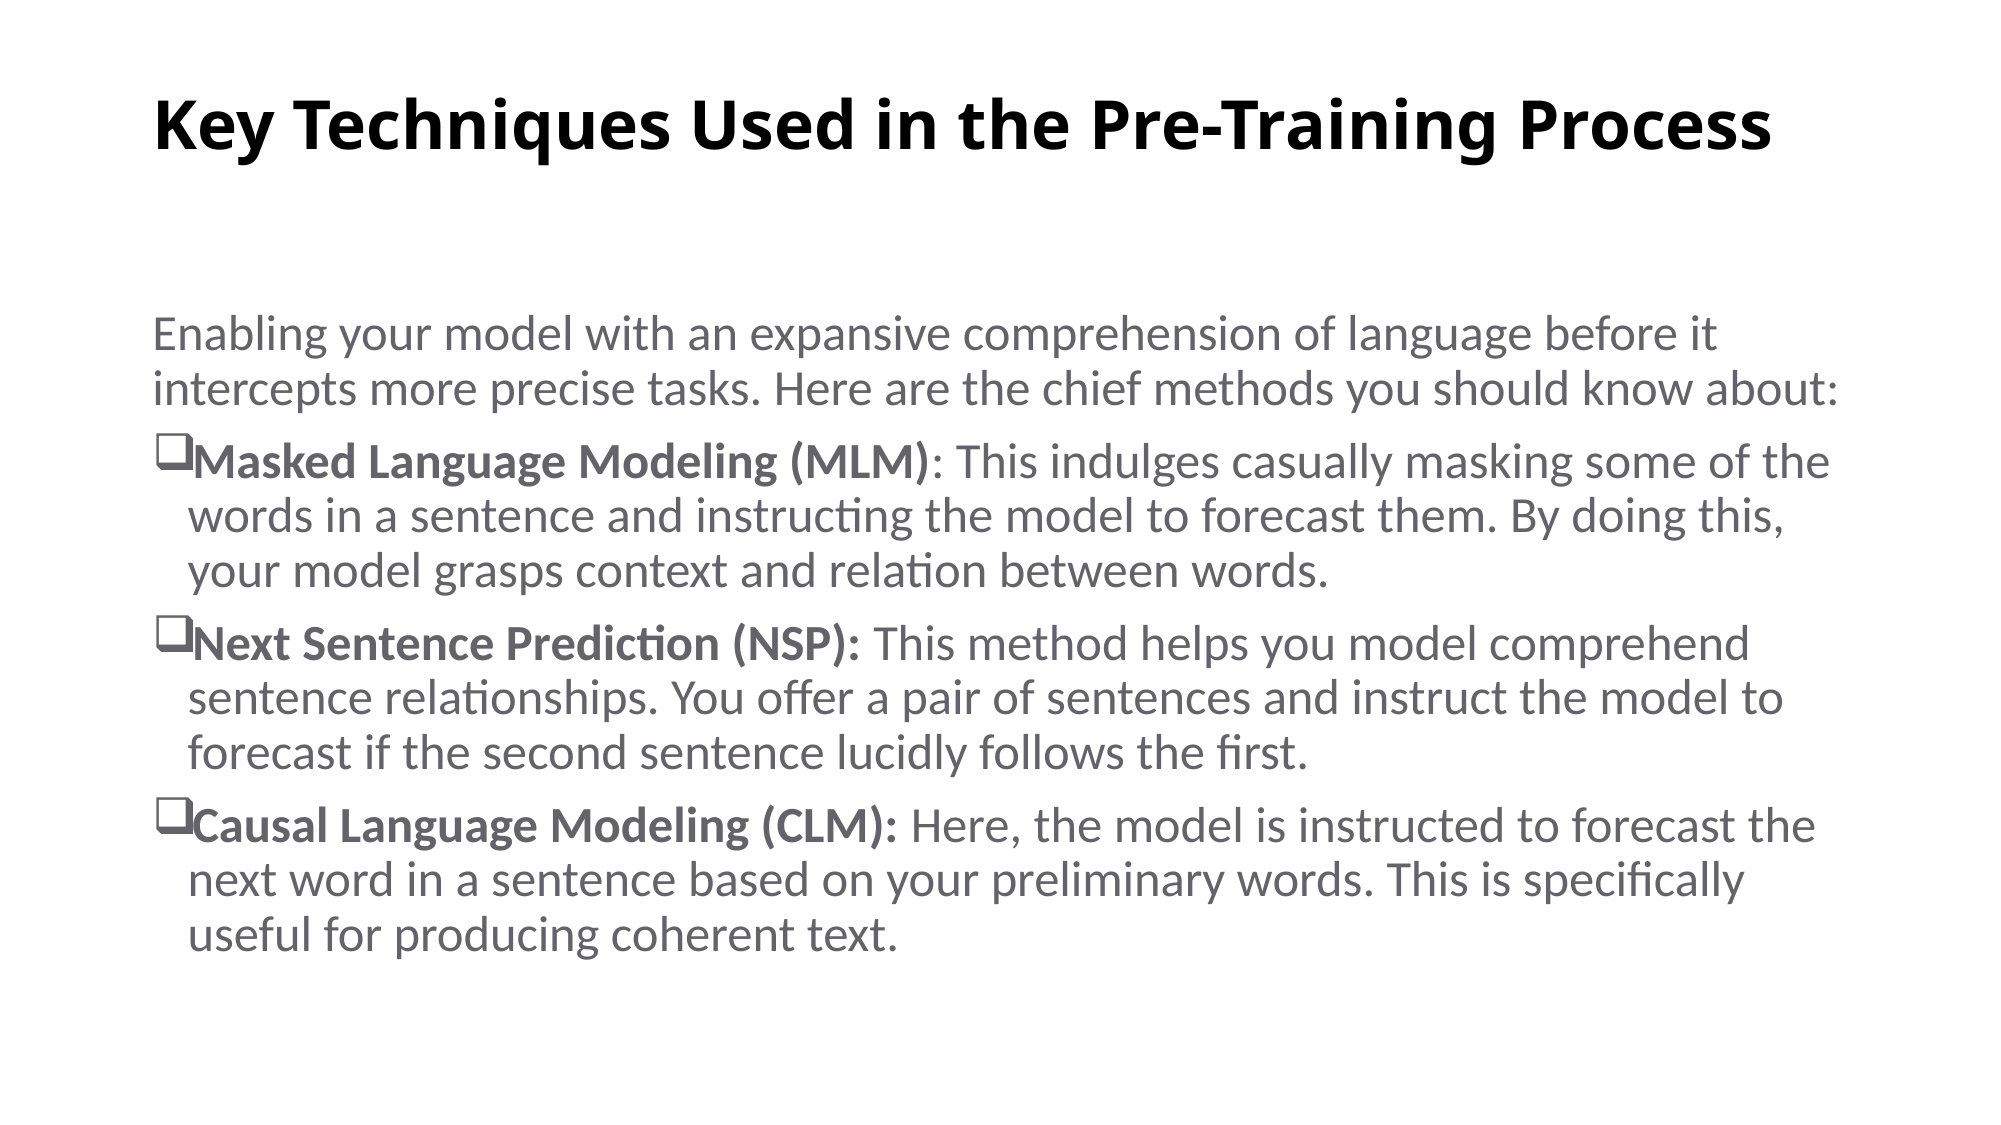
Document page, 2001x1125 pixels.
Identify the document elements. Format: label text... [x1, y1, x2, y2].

title Key Techniques Used in the Pre-Training Process [137, 59, 1863, 278]
list Enabling your model with an expansive comprehension of language before it intercepts more precise tasks. Here are the chief methods you should know about: Masked Language Modeling (MLM): This indulges casually masking some of the words in a sentence and instructing the model to forecast them. By doing this, your model grasps context and relation between words. Next Sentence Prediction (NSP): This method helps you model comprehend sentence relationships. You offer a pair of sentences and instruct the model to forecast if the second sentence lucidly follows the first. Causal Language Modeling (CLM): Here, the model is instructed to forecast the next word in a sentence based on your preliminary words. This is specifically useful for producing coherent text. [137, 299, 1863, 1014]
